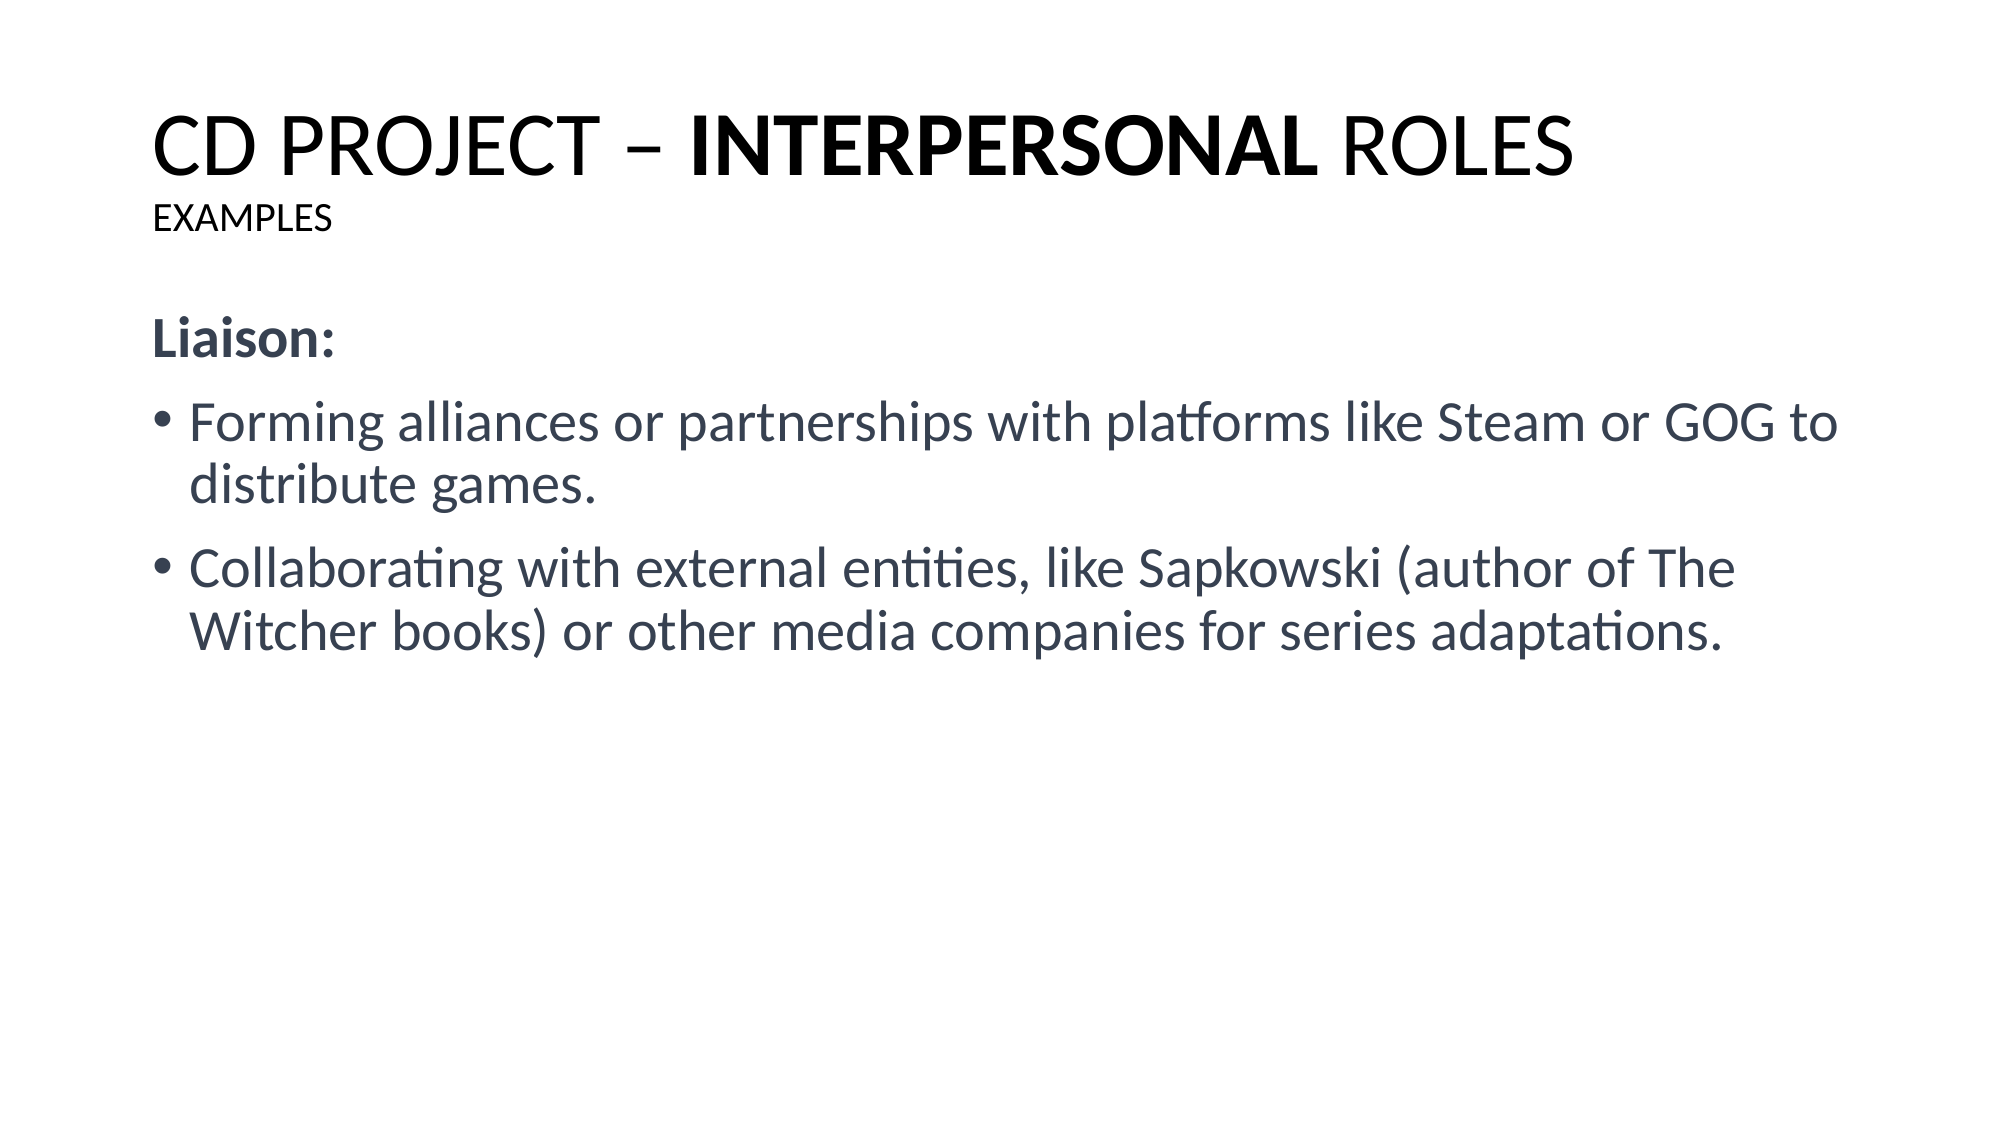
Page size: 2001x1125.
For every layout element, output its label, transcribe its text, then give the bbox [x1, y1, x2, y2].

list Liaison: Forming alliances or partnerships with platforms like Steam or GOG to distribute games. Collaborating with external entities, like Sapkowski (author of The Witcher books) or other media companies for series adaptations. [137, 299, 1863, 1014]
title CD PROJECT – INTERPERSONAL ROLES EXAMPLES [137, 59, 1863, 278]
